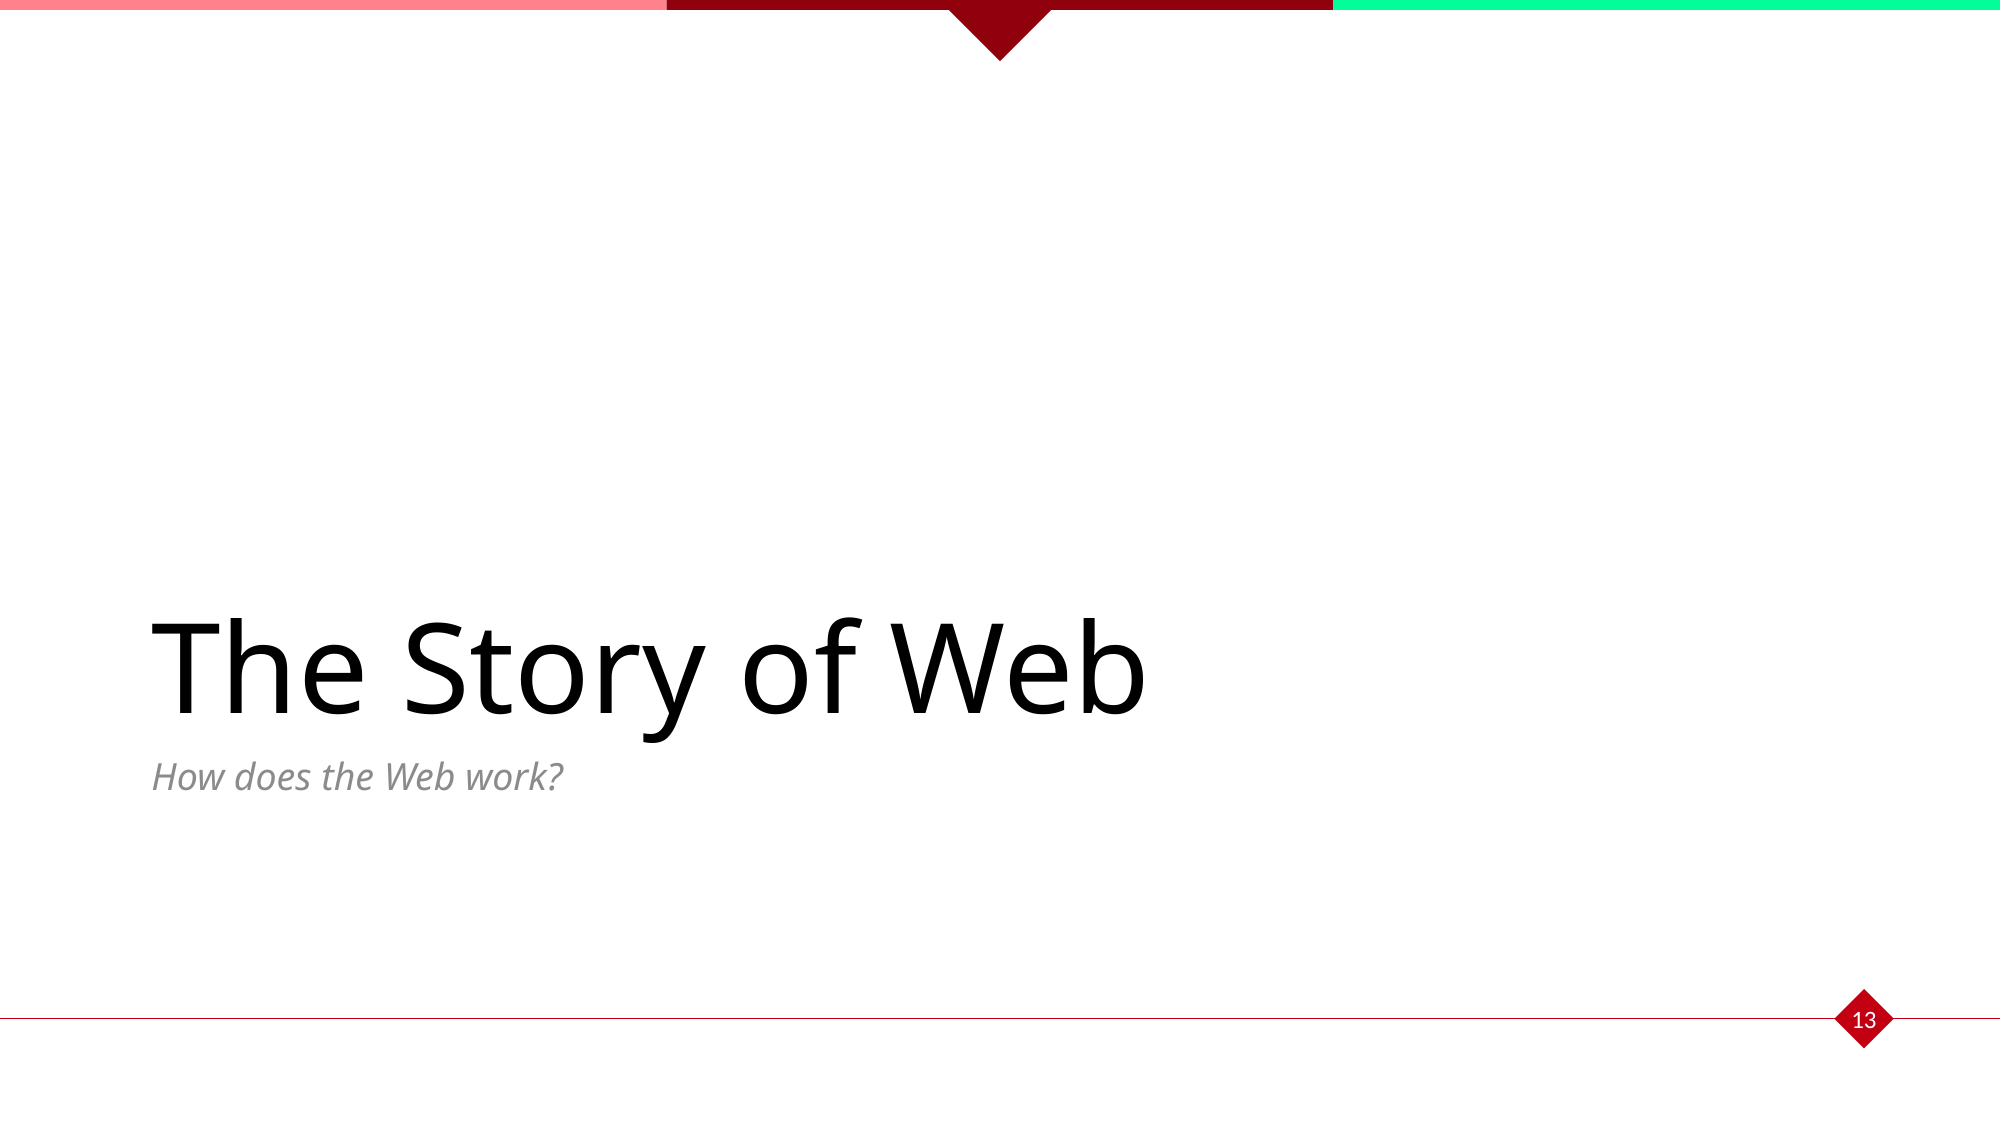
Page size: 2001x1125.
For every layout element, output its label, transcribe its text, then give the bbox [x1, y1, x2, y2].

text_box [0, 0, 2000, 46]
title The Story of Web [136, 280, 1862, 749]
list How does the Web work? [136, 752, 1862, 999]
